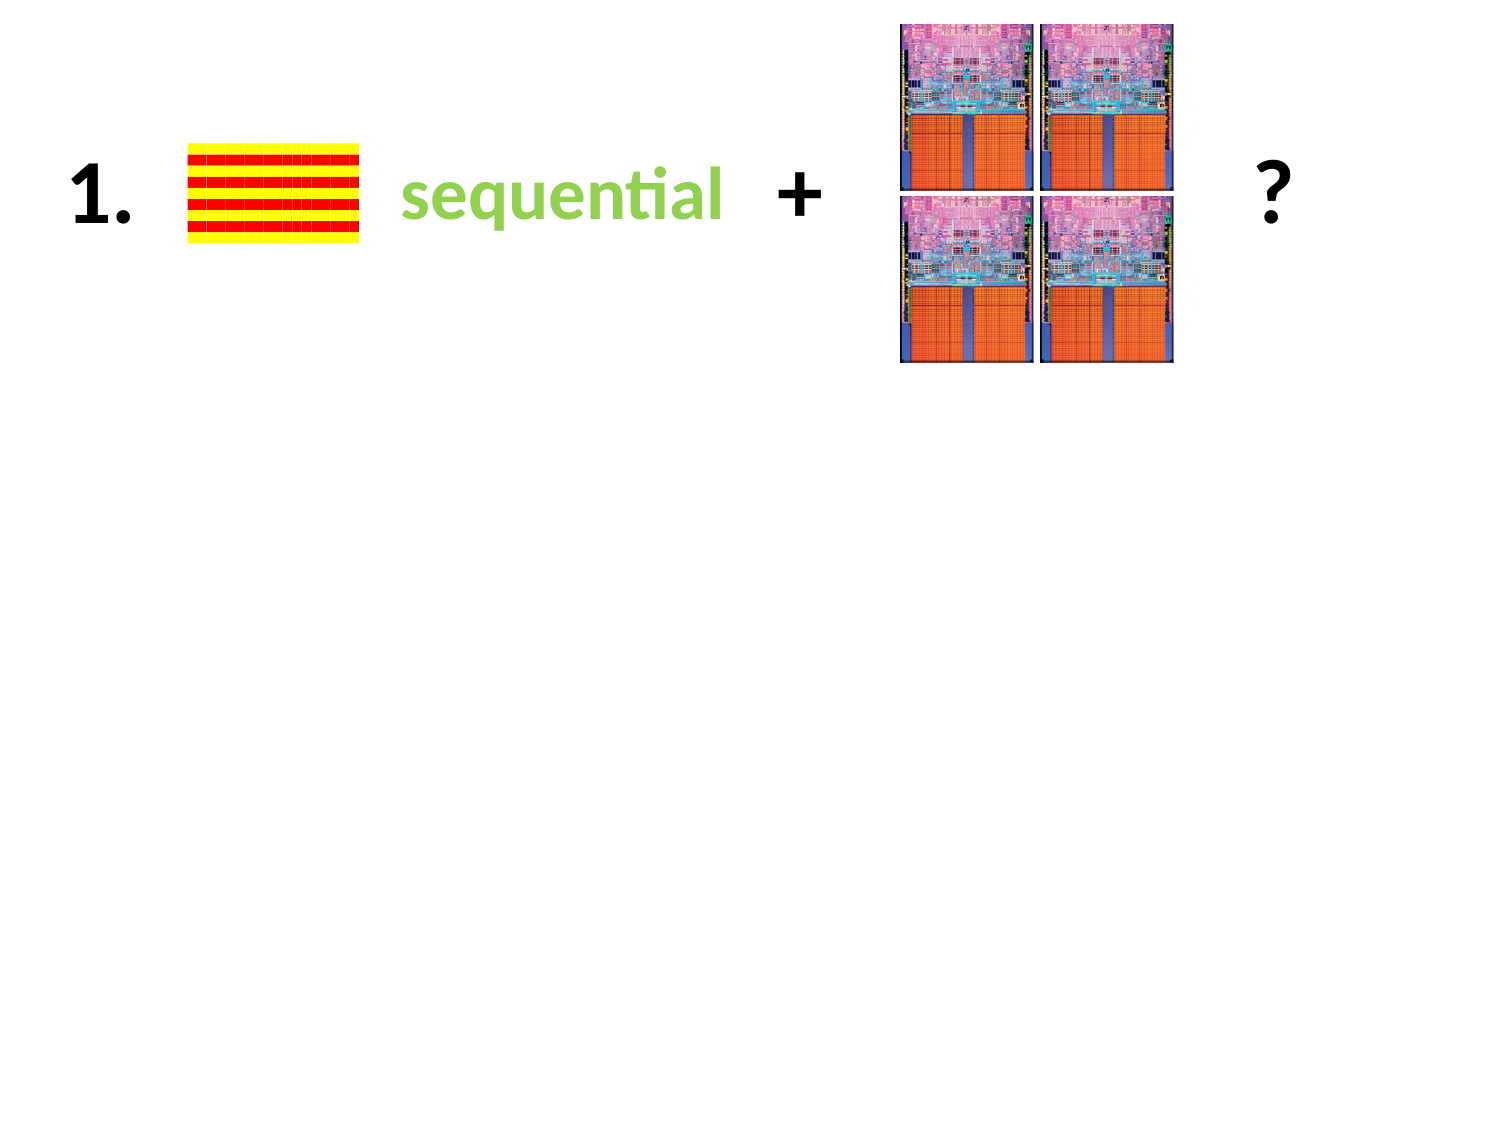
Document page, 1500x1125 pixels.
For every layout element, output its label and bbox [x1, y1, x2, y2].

text_box [187, 137, 761, 244]
text_box [50, 124, 152, 250]
text_box [762, 124, 839, 250]
text_box [899, 24, 1175, 363]
text_box [1237, 124, 1311, 250]
